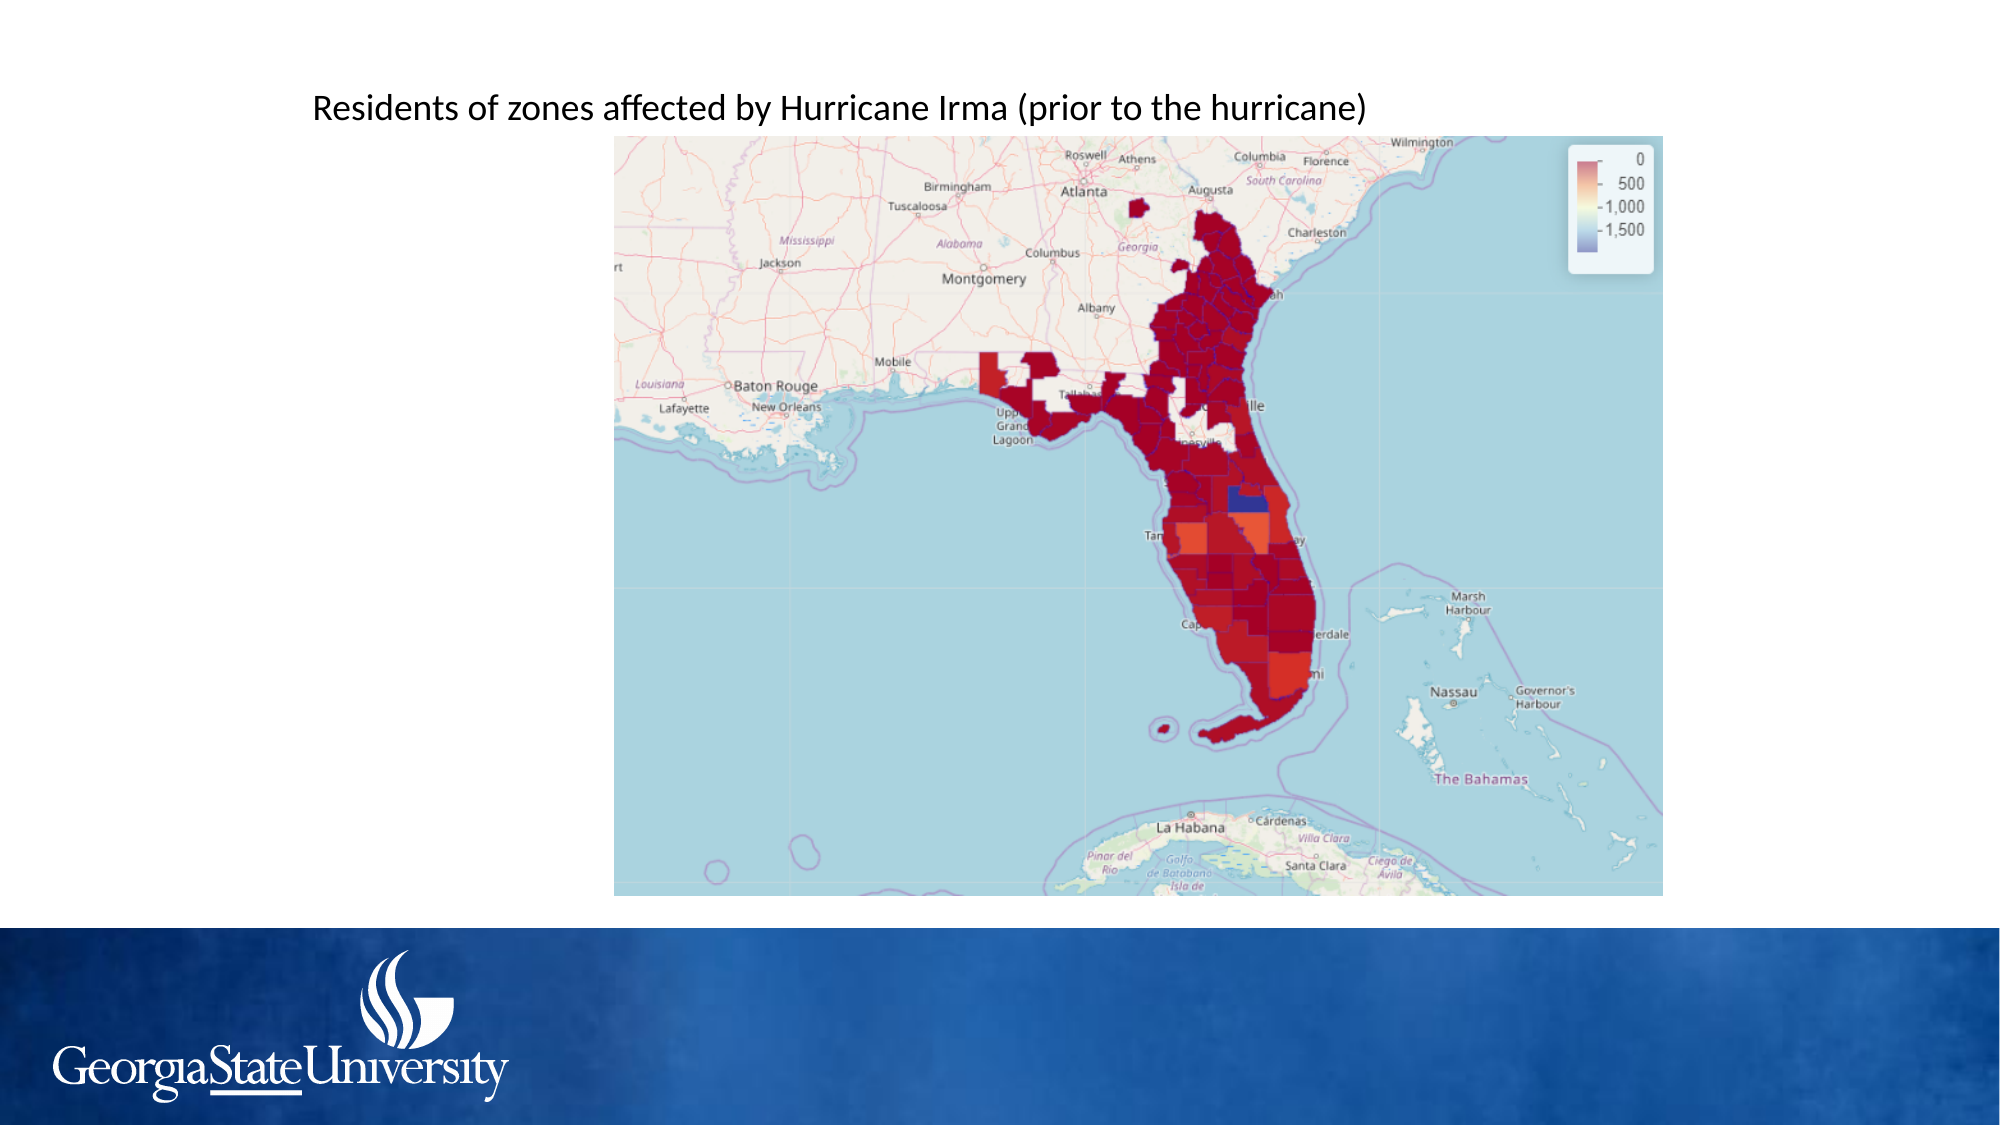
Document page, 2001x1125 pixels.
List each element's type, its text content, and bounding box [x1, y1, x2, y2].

picture [614, 136, 1663, 896]
picture [0, 928, 2000, 1125]
text_box Residents of zones affected by Hurricane Irma (prior to the hurricane) [297, 76, 1549, 136]
